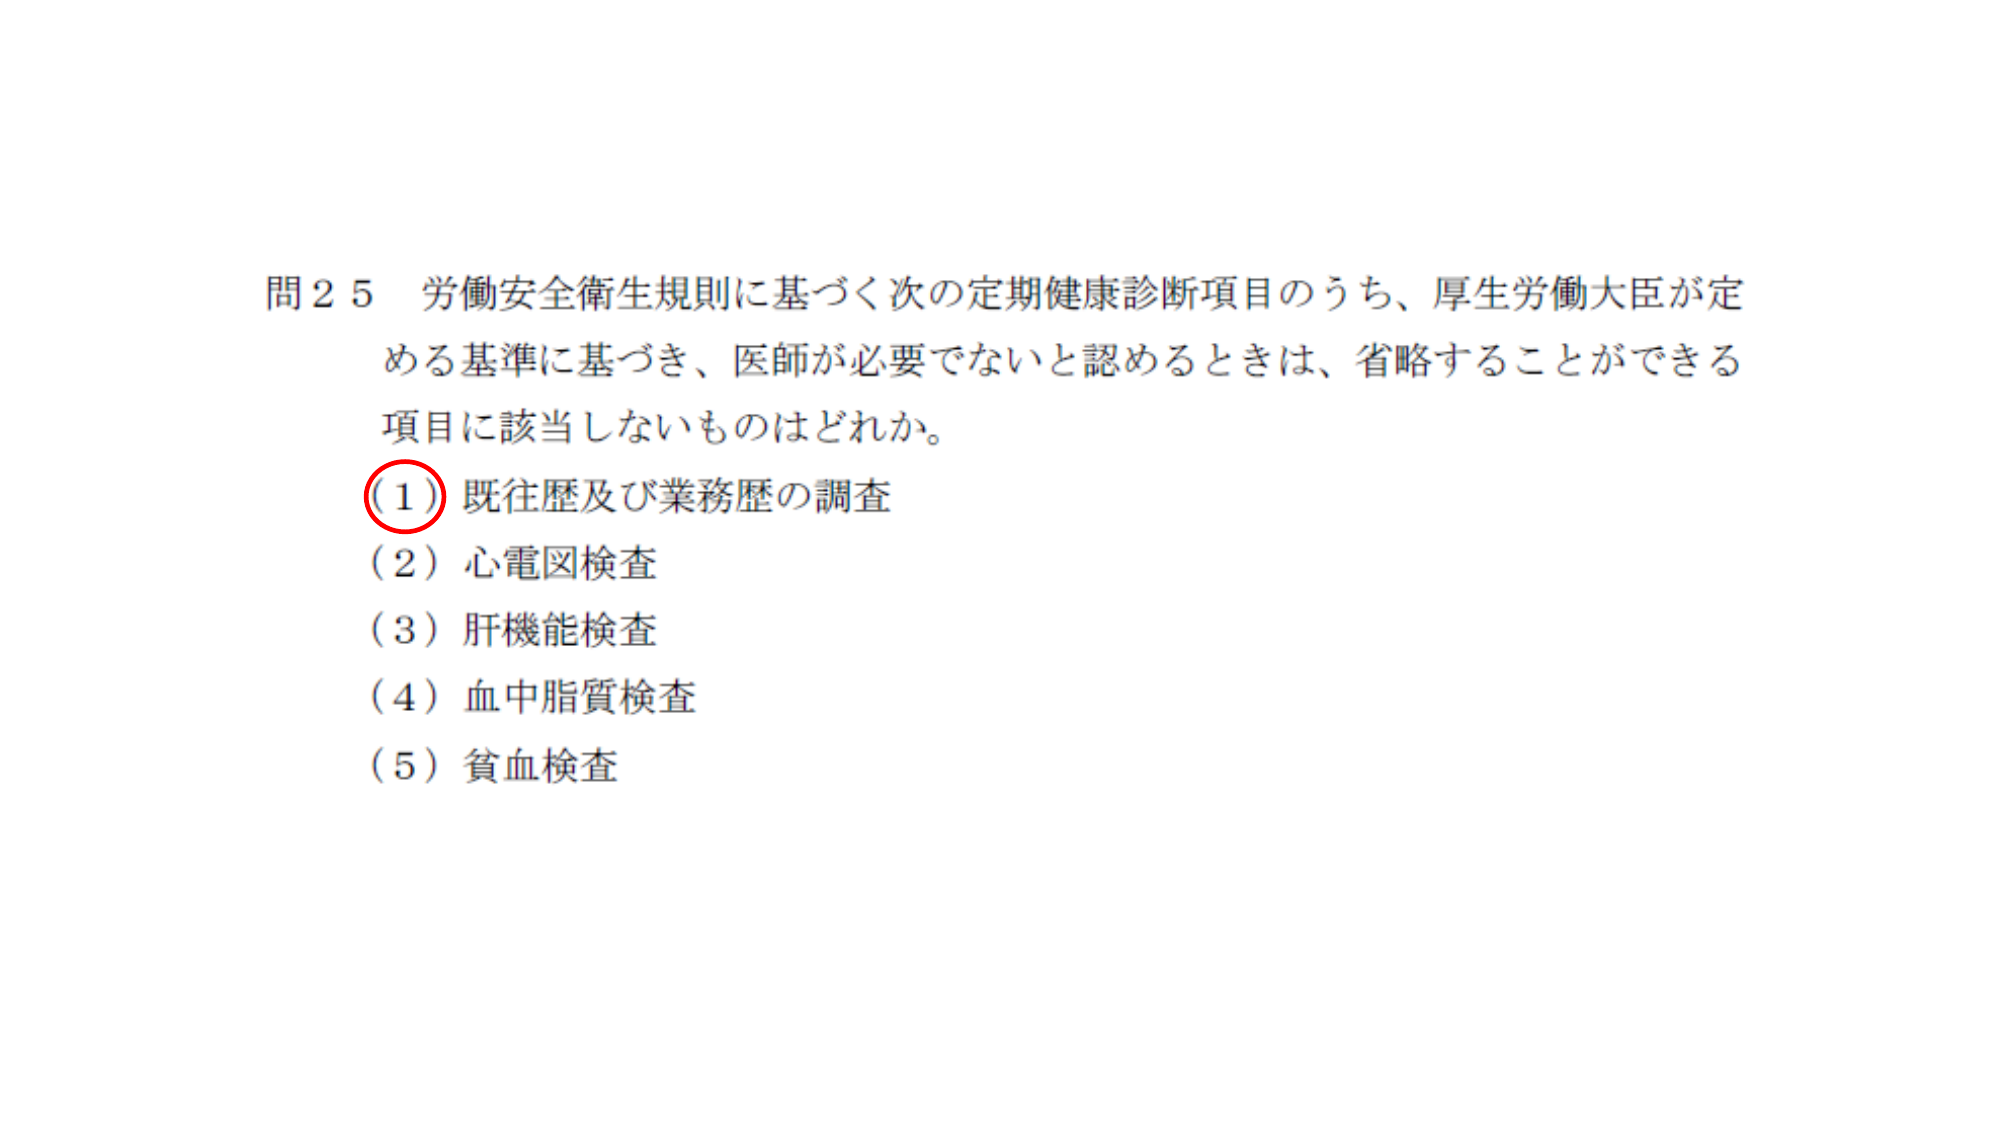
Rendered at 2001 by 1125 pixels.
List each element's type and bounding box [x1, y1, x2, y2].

picture [247, 265, 1753, 800]
